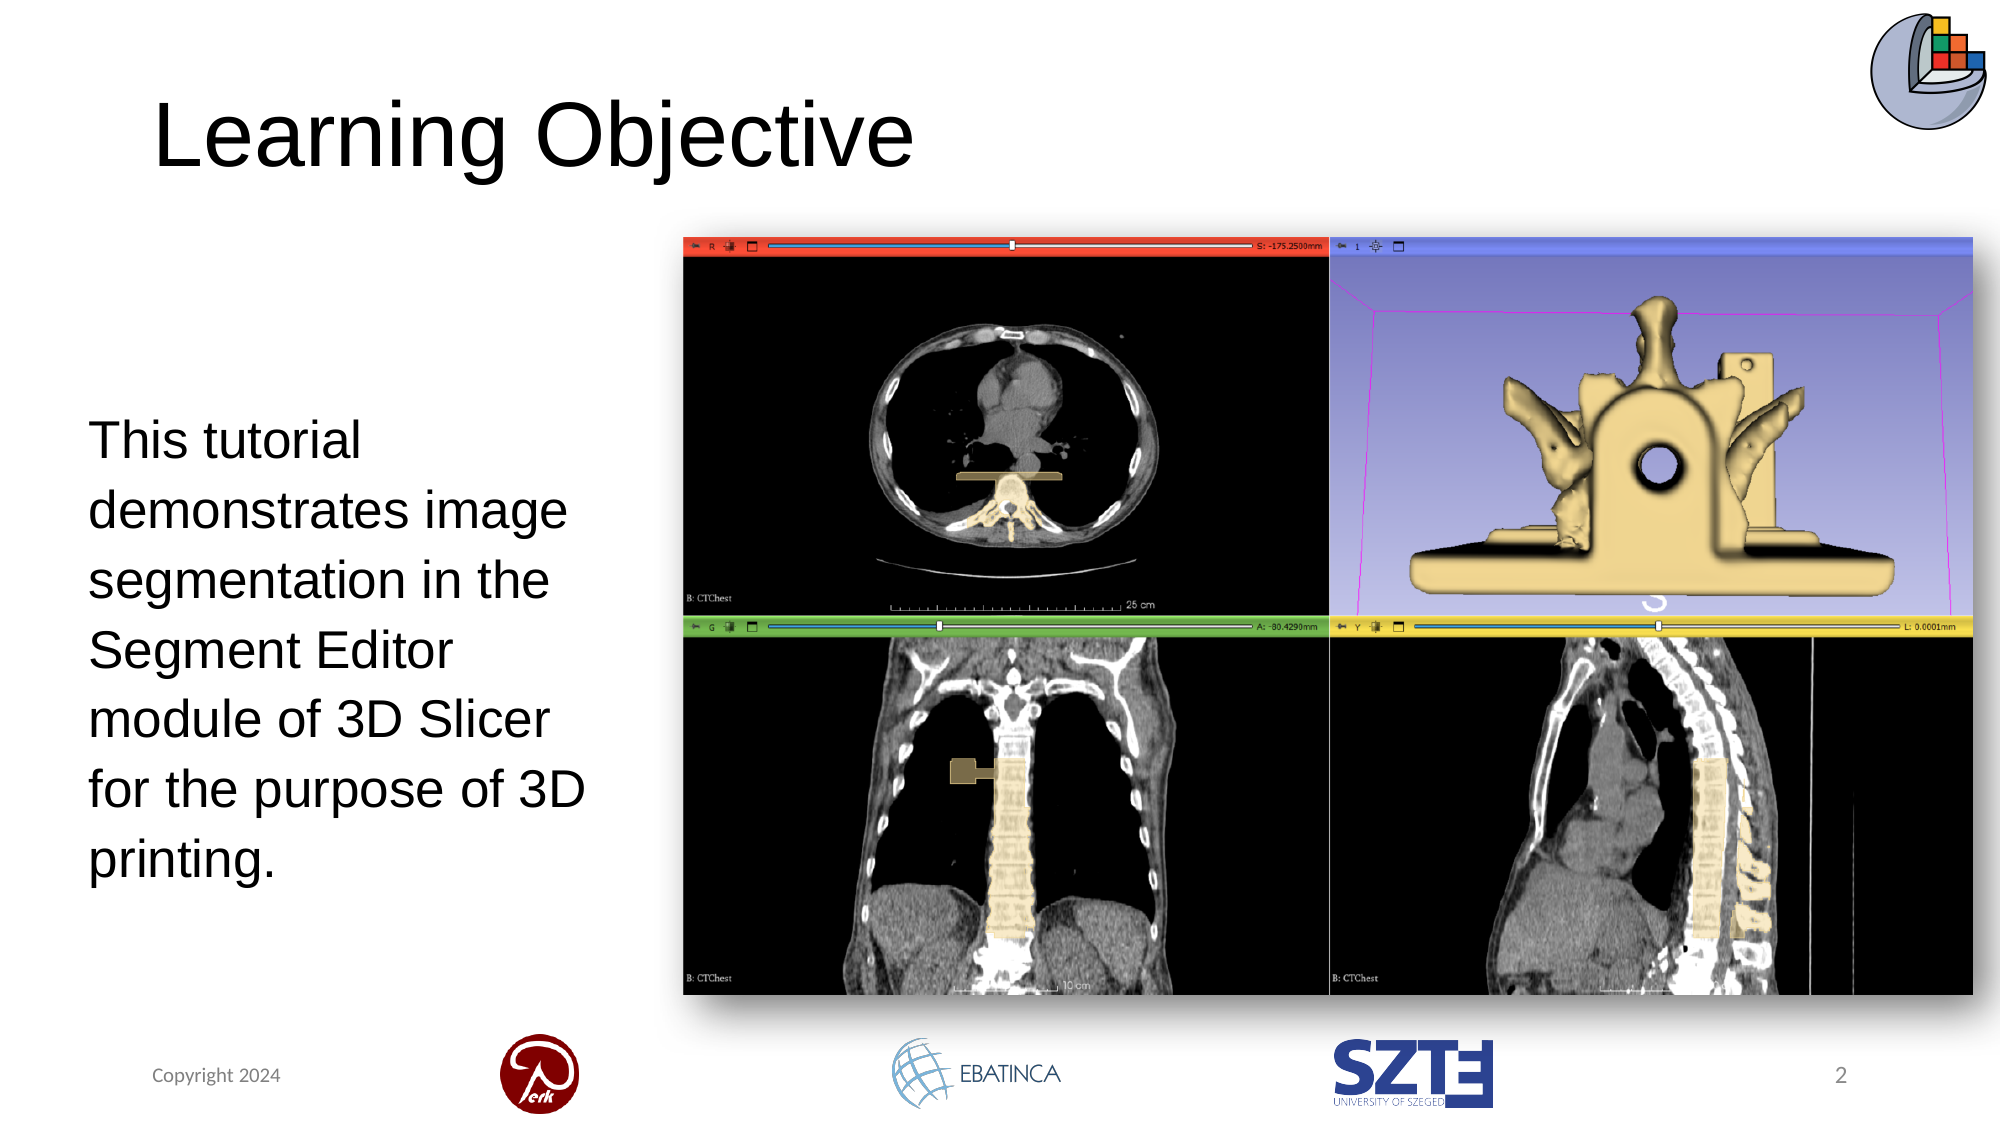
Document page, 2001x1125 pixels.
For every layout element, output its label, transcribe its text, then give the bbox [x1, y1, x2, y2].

slide_number 2 [1412, 1043, 1863, 1104]
picture [1869, 12, 1988, 131]
picture [683, 237, 1973, 995]
list This tutorial demonstrates image segmentation in the Segment Editor module of 3D Slicer for the purpose of 3D printing. [73, 391, 636, 899]
picture [1334, 1039, 1493, 1108]
title Learning Objective [137, 28, 1863, 246]
picture [500, 1034, 579, 1114]
picture [892, 1038, 1061, 1109]
